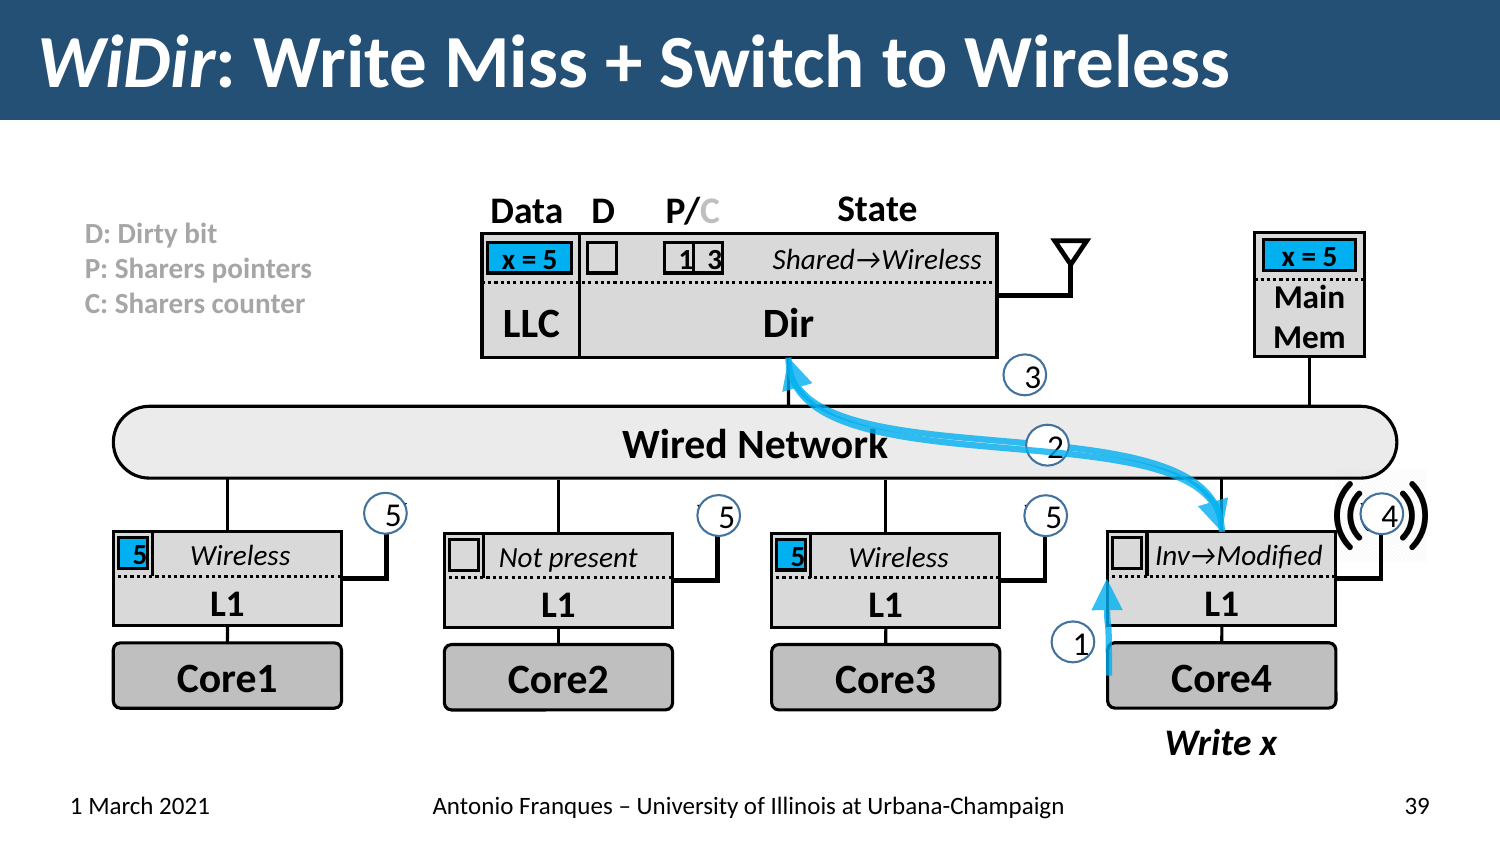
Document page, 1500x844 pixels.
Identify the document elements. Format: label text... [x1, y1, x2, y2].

text_box Wireless [112, 531, 151, 577]
text_box 5 [696, 494, 742, 537]
text_box 1 [663, 241, 692, 274]
title WiDir: Write Miss + Switch to Wireless [22, 15, 1478, 111]
text_box Shared→Wireless [763, 232, 918, 282]
text_box LLC [481, 238, 579, 282]
text_box x = 5 [1262, 239, 1357, 272]
text_box [587, 241, 618, 274]
text_box Not present [484, 533, 670, 579]
text_box L1 [112, 575, 343, 627]
text_box LLC [481, 283, 579, 359]
text_box Dir [579, 283, 918, 359]
text_box P/C [646, 178, 740, 238]
picture [1334, 468, 1428, 563]
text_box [918, 228, 1093, 662]
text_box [1333, 531, 1384, 577]
text_box Not present [443, 533, 483, 579]
text_box L1 [771, 578, 918, 628]
text_box Wired Network [112, 405, 918, 480]
text_box Core2 [443, 643, 674, 711]
text_box D: Dirty bit P: Sharers pointers C: Sharers counter [69, 206, 353, 327]
text_box Write x [1106, 710, 1336, 770]
text_box L1 [1107, 577, 1337, 627]
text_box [670, 533, 720, 579]
slide_number 39 [1059, 782, 1445, 827]
picture [888, 430, 918, 436]
text_box Core1 [112, 641, 343, 710]
text_box Core4 [1106, 641, 1337, 710]
footer Antonio Franques – University of Illinois at Urbana-Champaign [414, 782, 1059, 827]
text_box 5 [363, 491, 408, 535]
text_box 5 [118, 536, 148, 569]
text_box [339, 531, 389, 577]
picture [1093, 453, 1121, 459]
text_box Core3 [770, 643, 1001, 711]
text_box x = 5 [487, 241, 573, 274]
text_box D [576, 178, 629, 239]
text_box 3 [692, 241, 723, 274]
text_box Wireless [771, 533, 918, 579]
text_box Wireless [153, 531, 339, 577]
text_box Main Mem [1253, 232, 1366, 358]
text_box State [763, 176, 992, 232]
text_box Data [473, 178, 581, 238]
text_box Dir [579, 233, 763, 282]
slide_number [55, 782, 414, 827]
text_box Inv→Modified [1107, 531, 1146, 577]
text_box L1 [443, 577, 674, 628]
text_box Wired Network [1093, 405, 1398, 480]
text_box Inv→Modified [1148, 531, 1333, 577]
